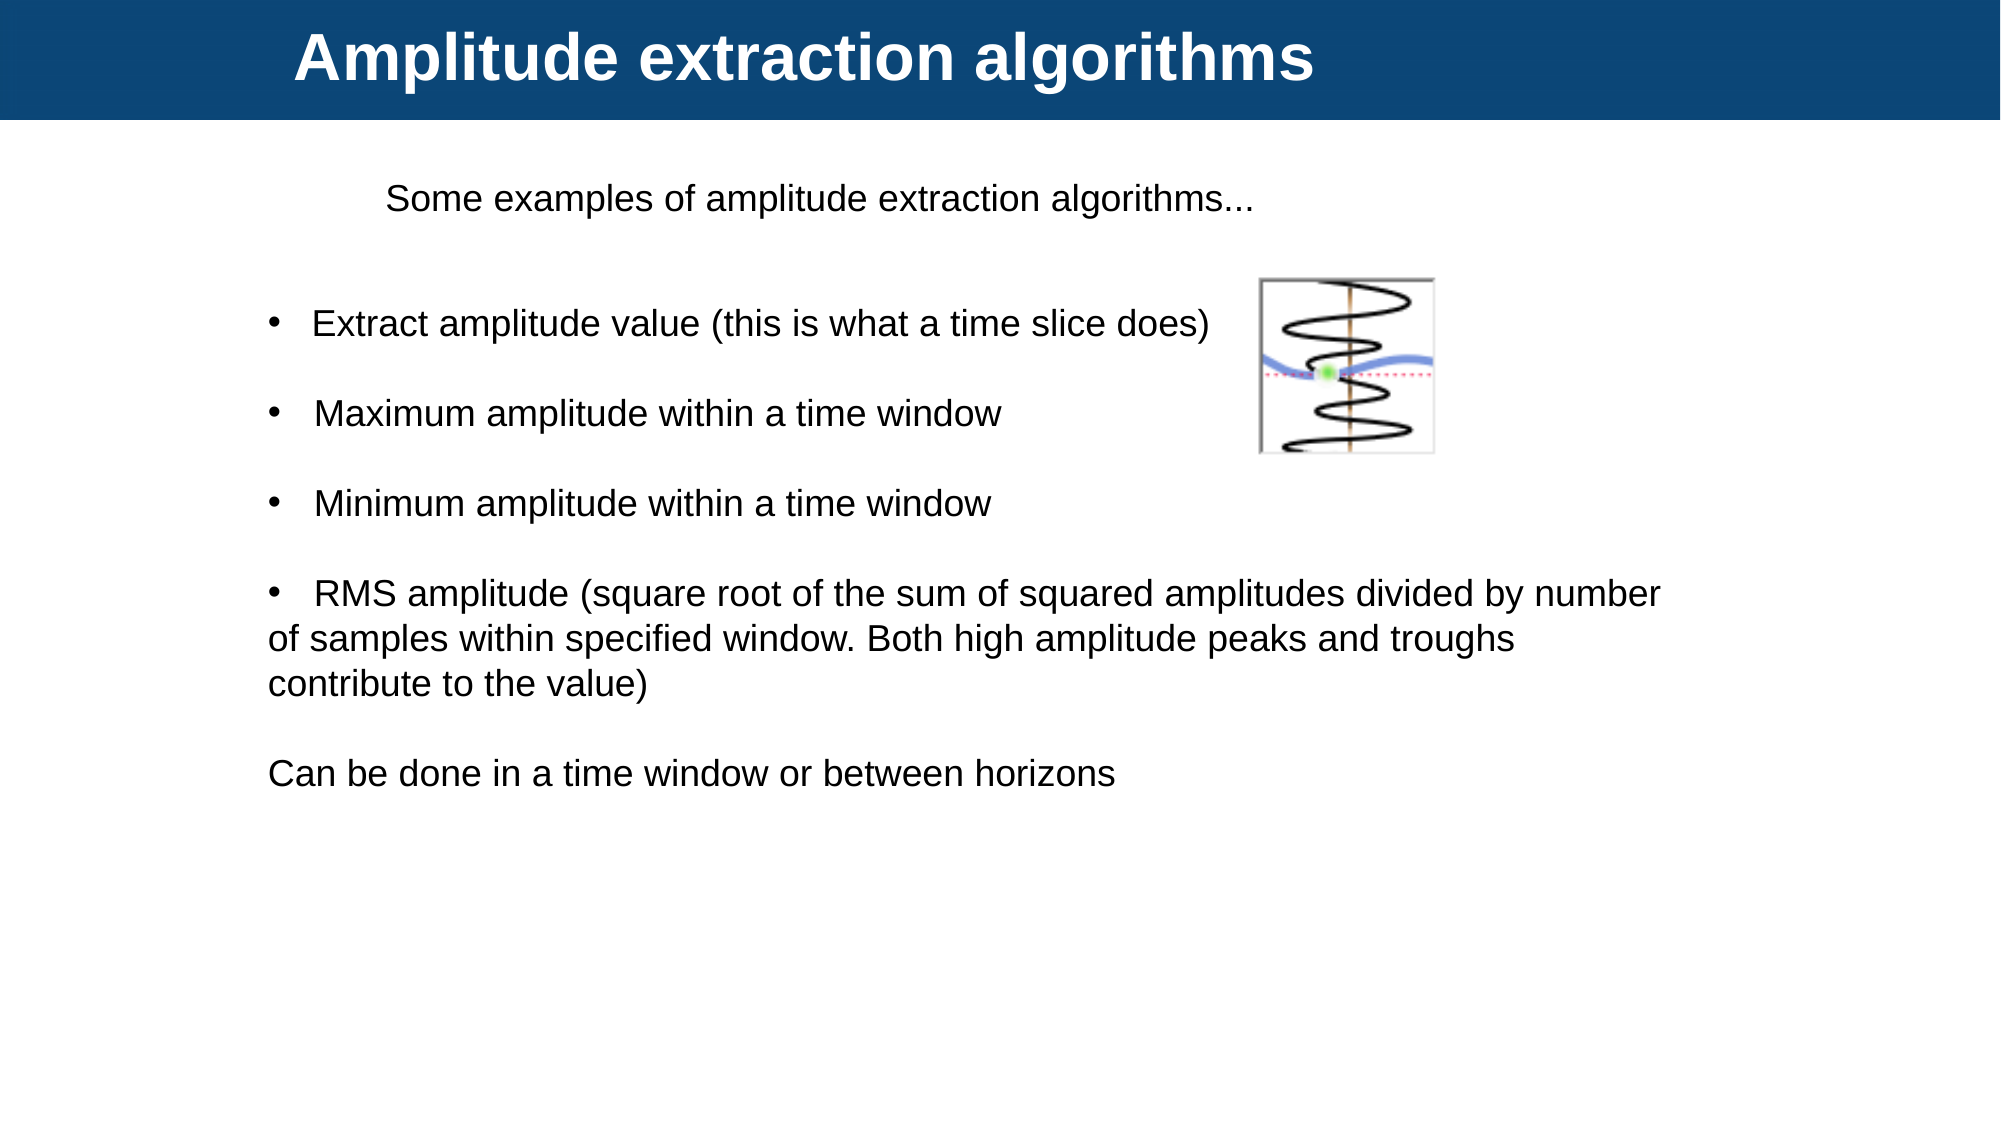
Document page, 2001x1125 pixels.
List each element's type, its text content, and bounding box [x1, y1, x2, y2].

picture [1255, 274, 1442, 461]
text_box Amplitude extraction algorithms [279, 6, 1332, 101]
picture [0, 0, 2001, 120]
text_box Some examples of amplitude extraction algorithms... [370, 166, 1271, 227]
text_box Extract amplitude value (this is what a time slice does) Maximum amplitude within a time window Minimum amplitude within a time window RMS amplitude (square root of the sum of squared amplitudes divided by number of samples within specified window. Both high amplitude peaks and troughs contribute to the value) Can be done in a time window or between horizons [253, 291, 1677, 802]
